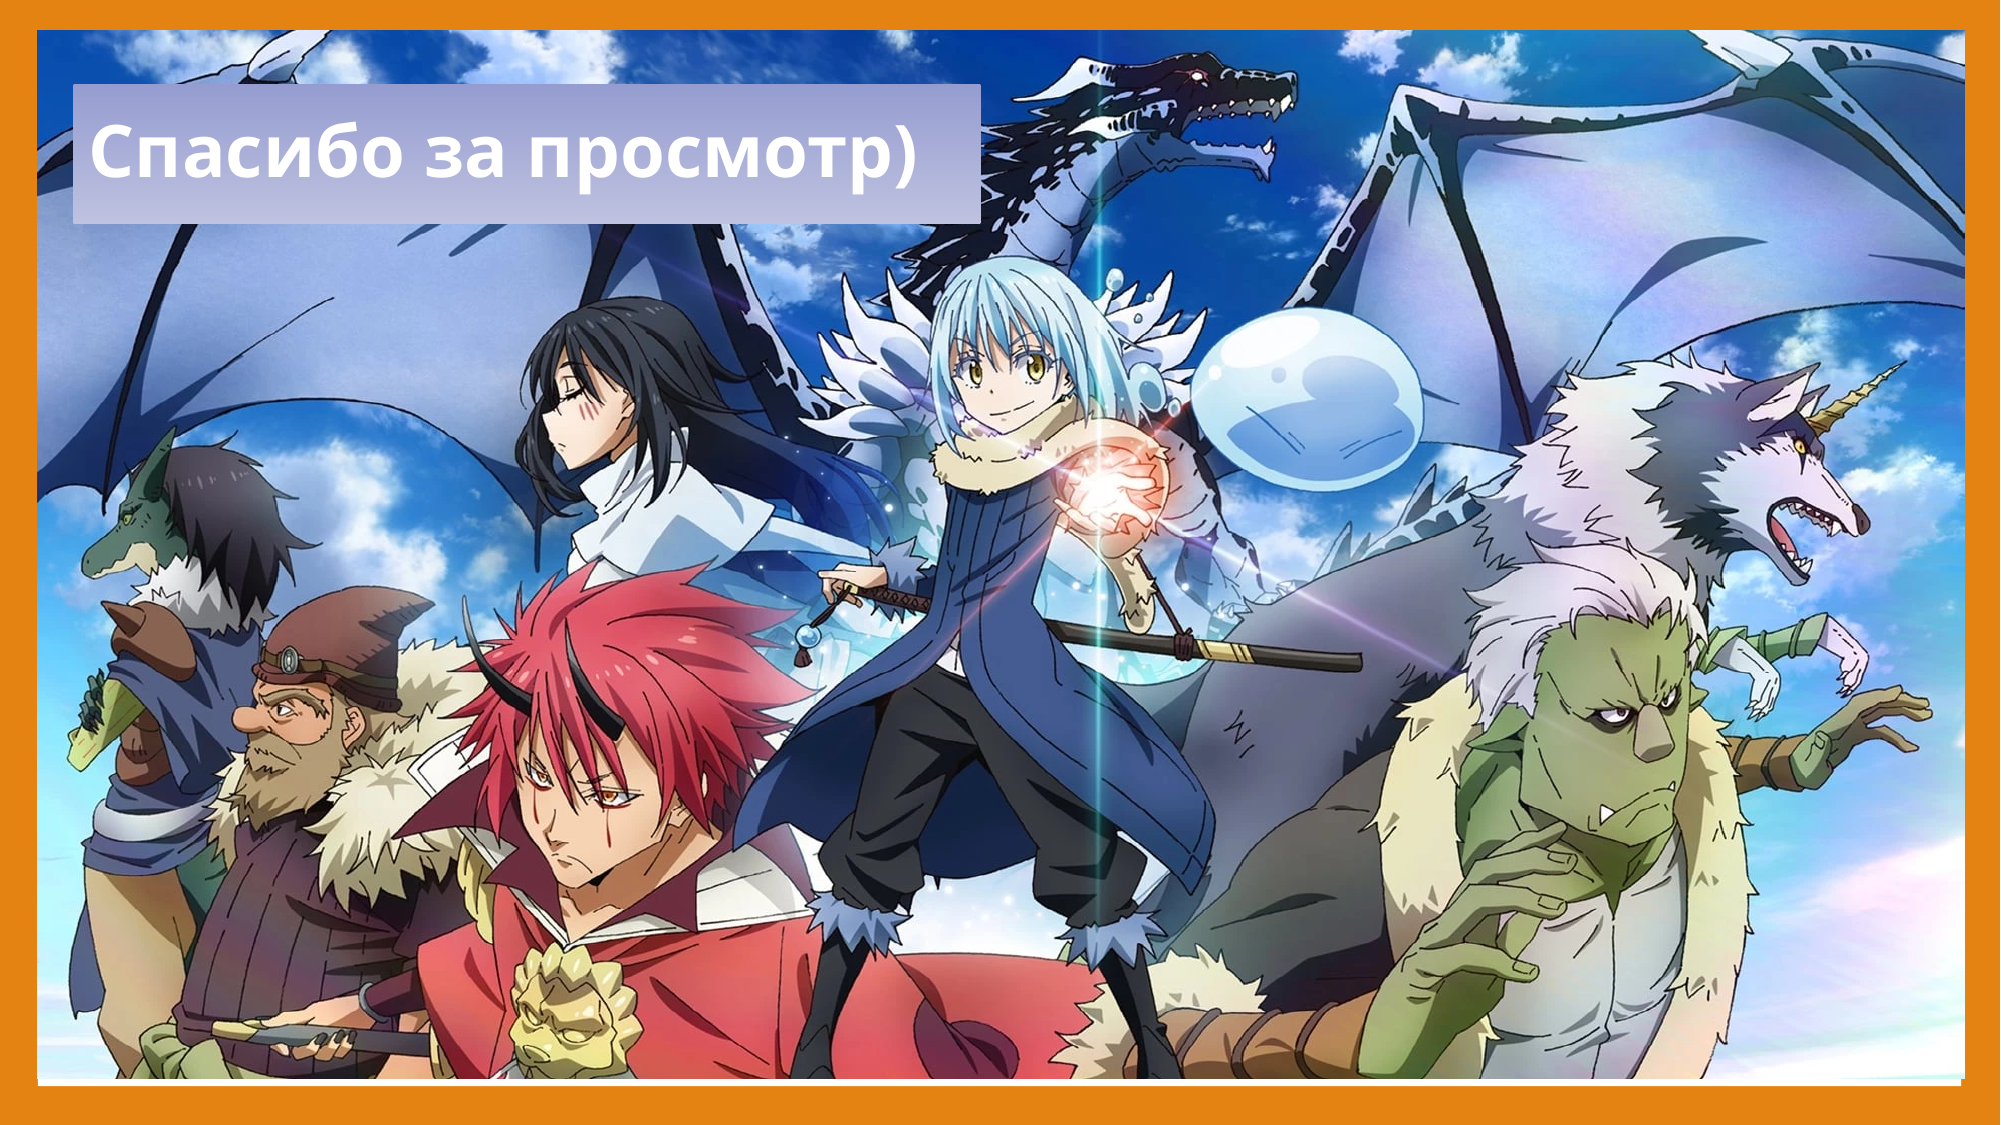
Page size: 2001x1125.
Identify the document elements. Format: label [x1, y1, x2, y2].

picture [37, 30, 1965, 1080]
